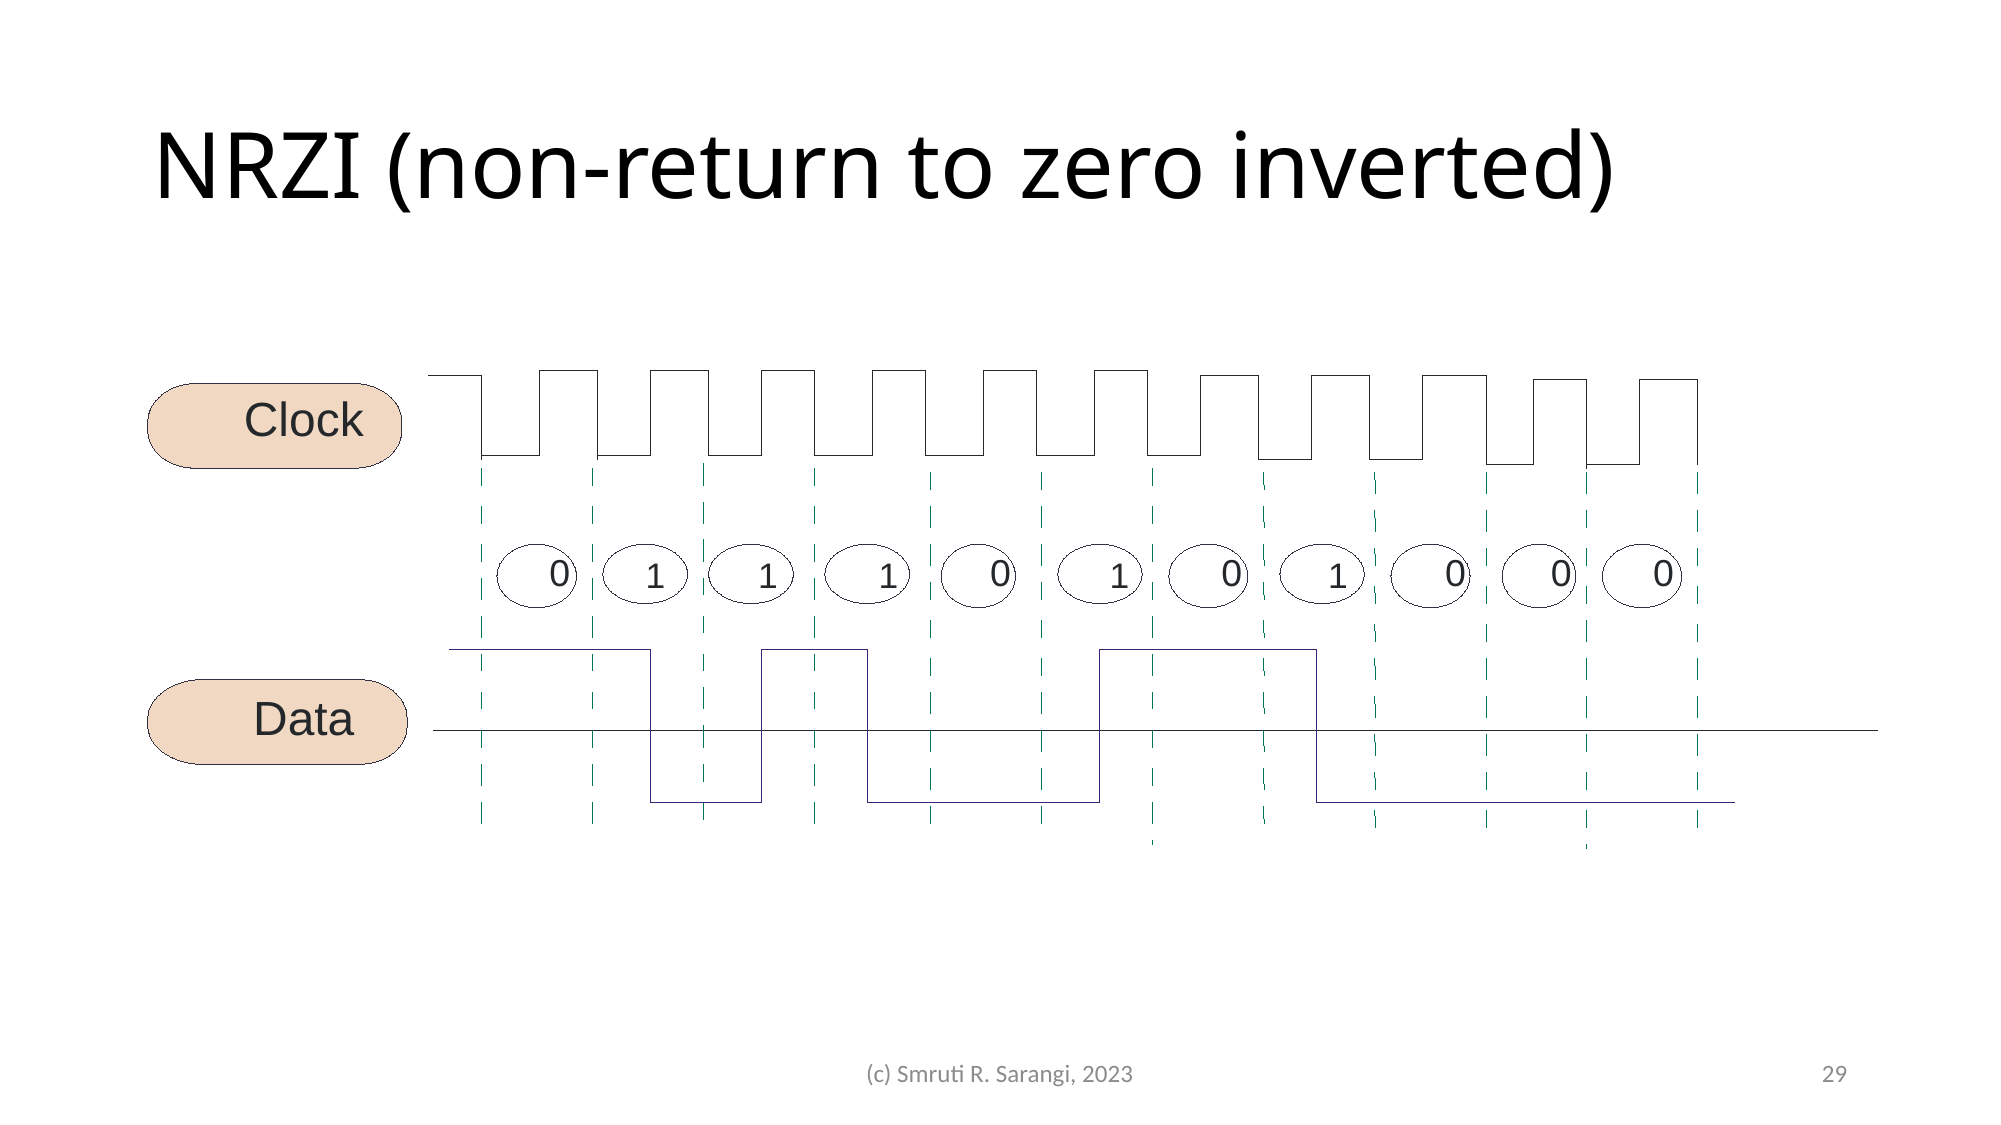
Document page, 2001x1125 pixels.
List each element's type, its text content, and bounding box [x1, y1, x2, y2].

slide_number 29 [1412, 1042, 1863, 1103]
title NRZI (non-return to zero inverted) [137, 59, 1863, 278]
footer (c) Smruti R. Sarangi, 2023 [662, 1042, 1338, 1103]
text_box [137, 362, 1884, 853]
